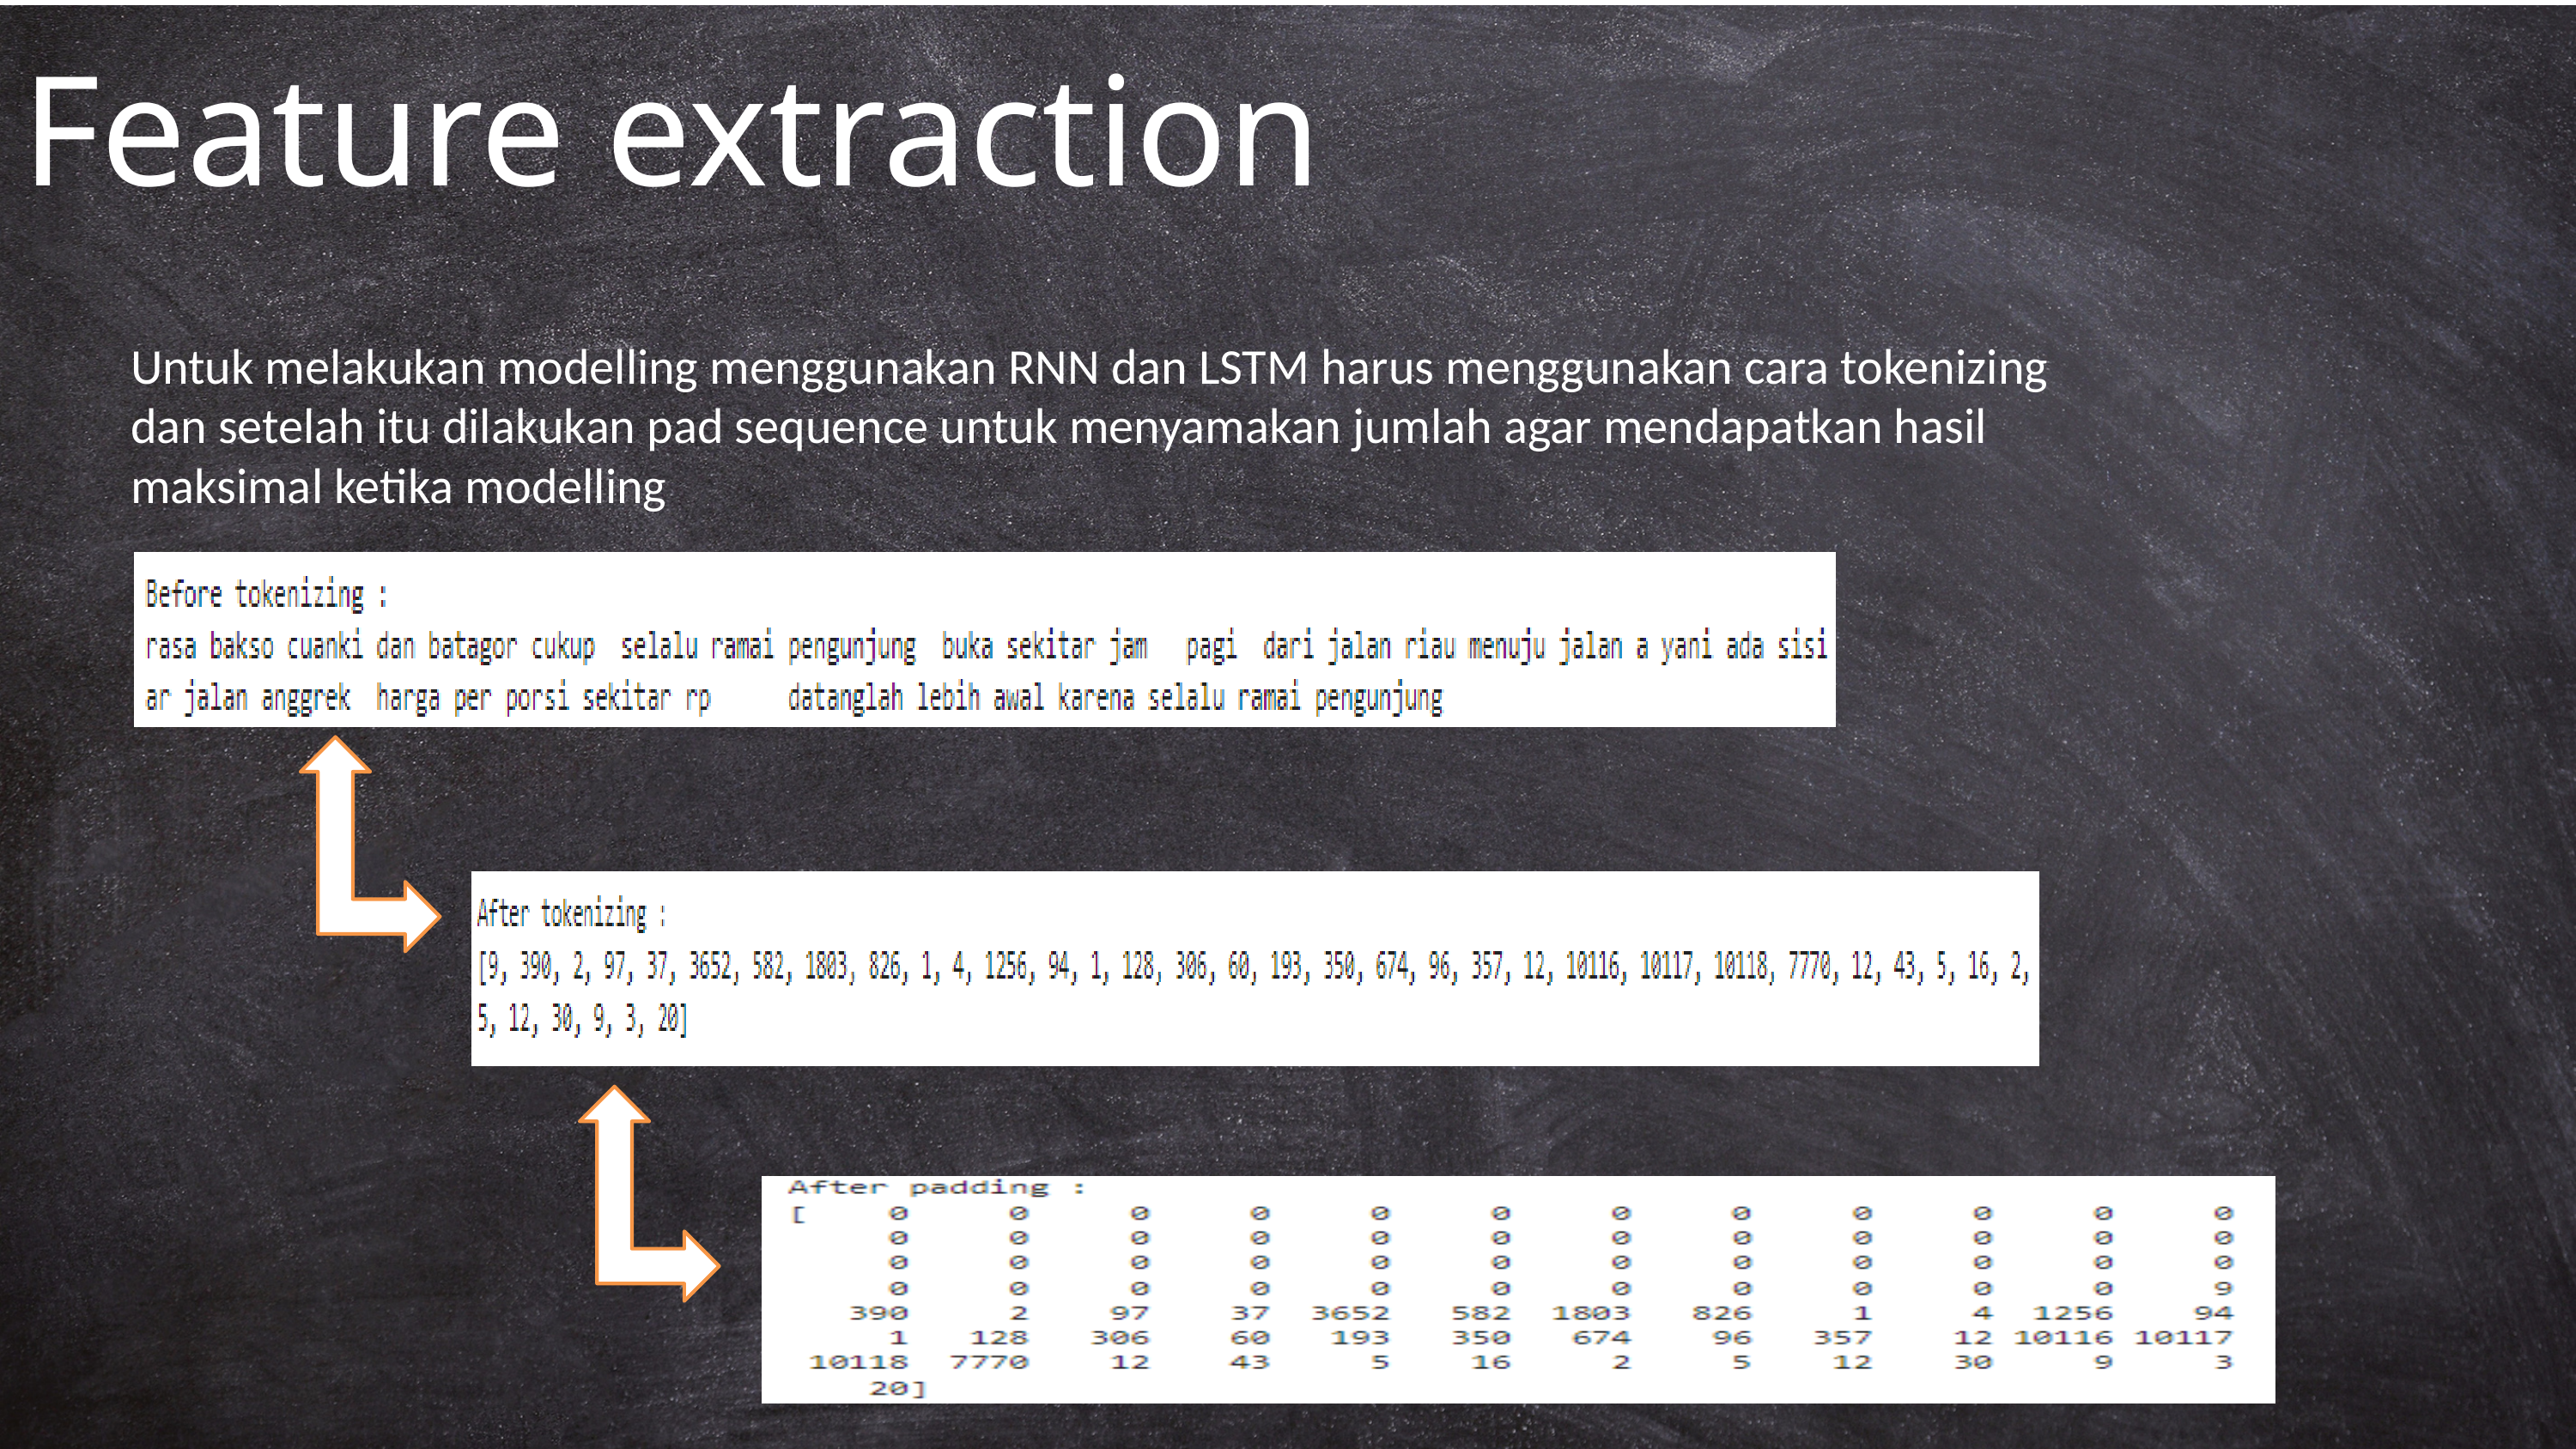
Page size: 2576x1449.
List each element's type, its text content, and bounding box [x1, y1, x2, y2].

picture [471, 870, 2039, 1067]
text_box [578, 1084, 721, 1303]
picture [133, 552, 1836, 727]
text_box [0, 5, 2576, 1449]
text_box [299, 737, 442, 954]
text_box Feature extraction [0, 91, 1441, 216]
text_box Untuk melakukan modelling menggunakan RNN dan LSTM harus menggunakan cara tokenizing dan setelah itu dilakukan pad sequence untuk menyamakan jumlah agar mendapatkan hasil maksimal ketika modelling [118, 327, 2125, 520]
picture [762, 1176, 2276, 1404]
